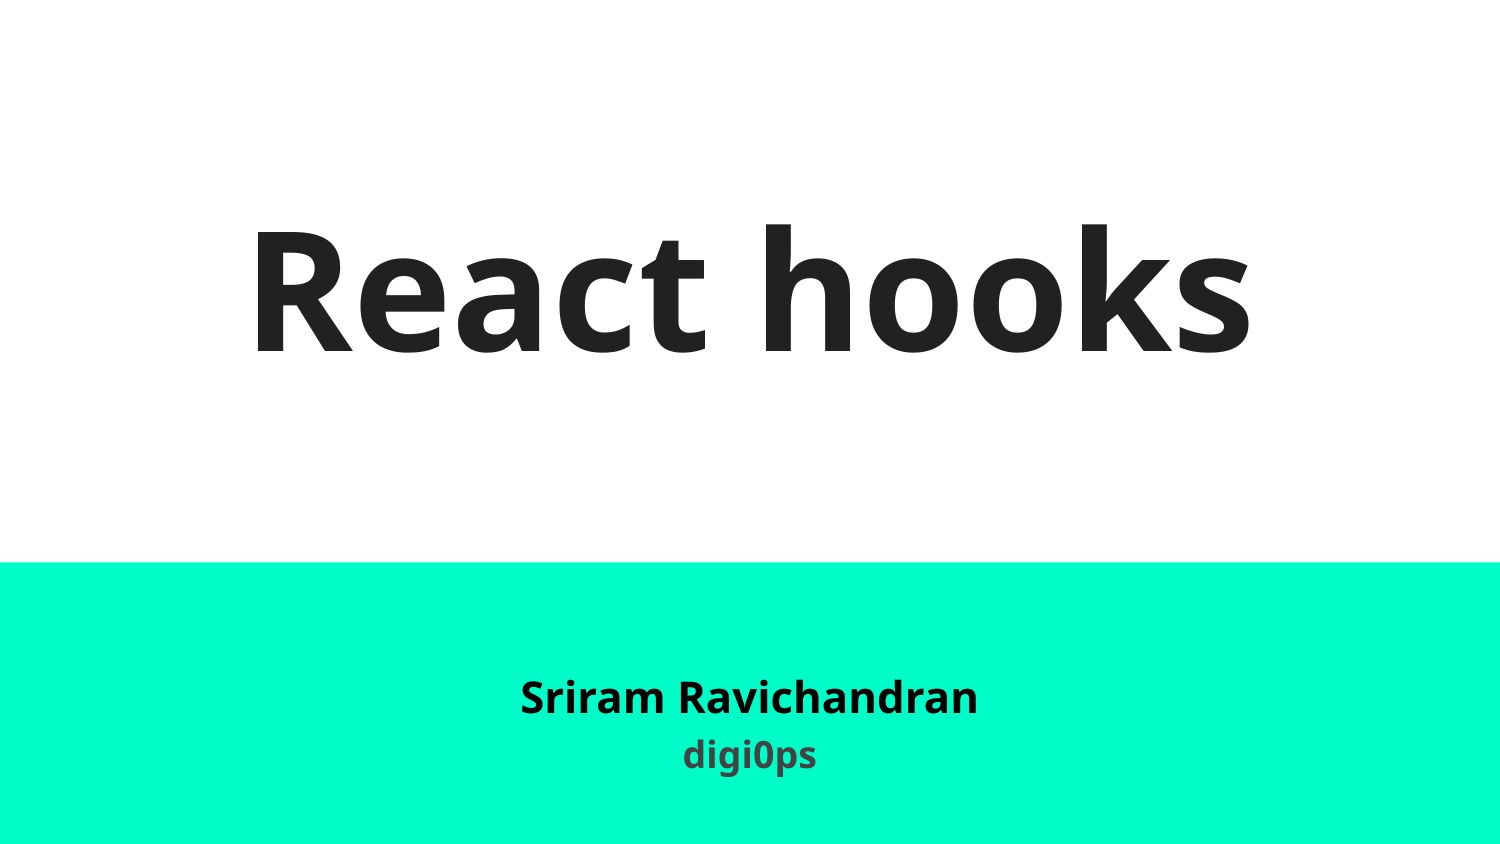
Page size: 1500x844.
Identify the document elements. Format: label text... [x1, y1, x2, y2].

title React hooks [51, 64, 1449, 506]
subtitle Sriram Ravichandran [51, 638, 1449, 695]
subtitle digi0ps [51, 695, 1449, 812]
